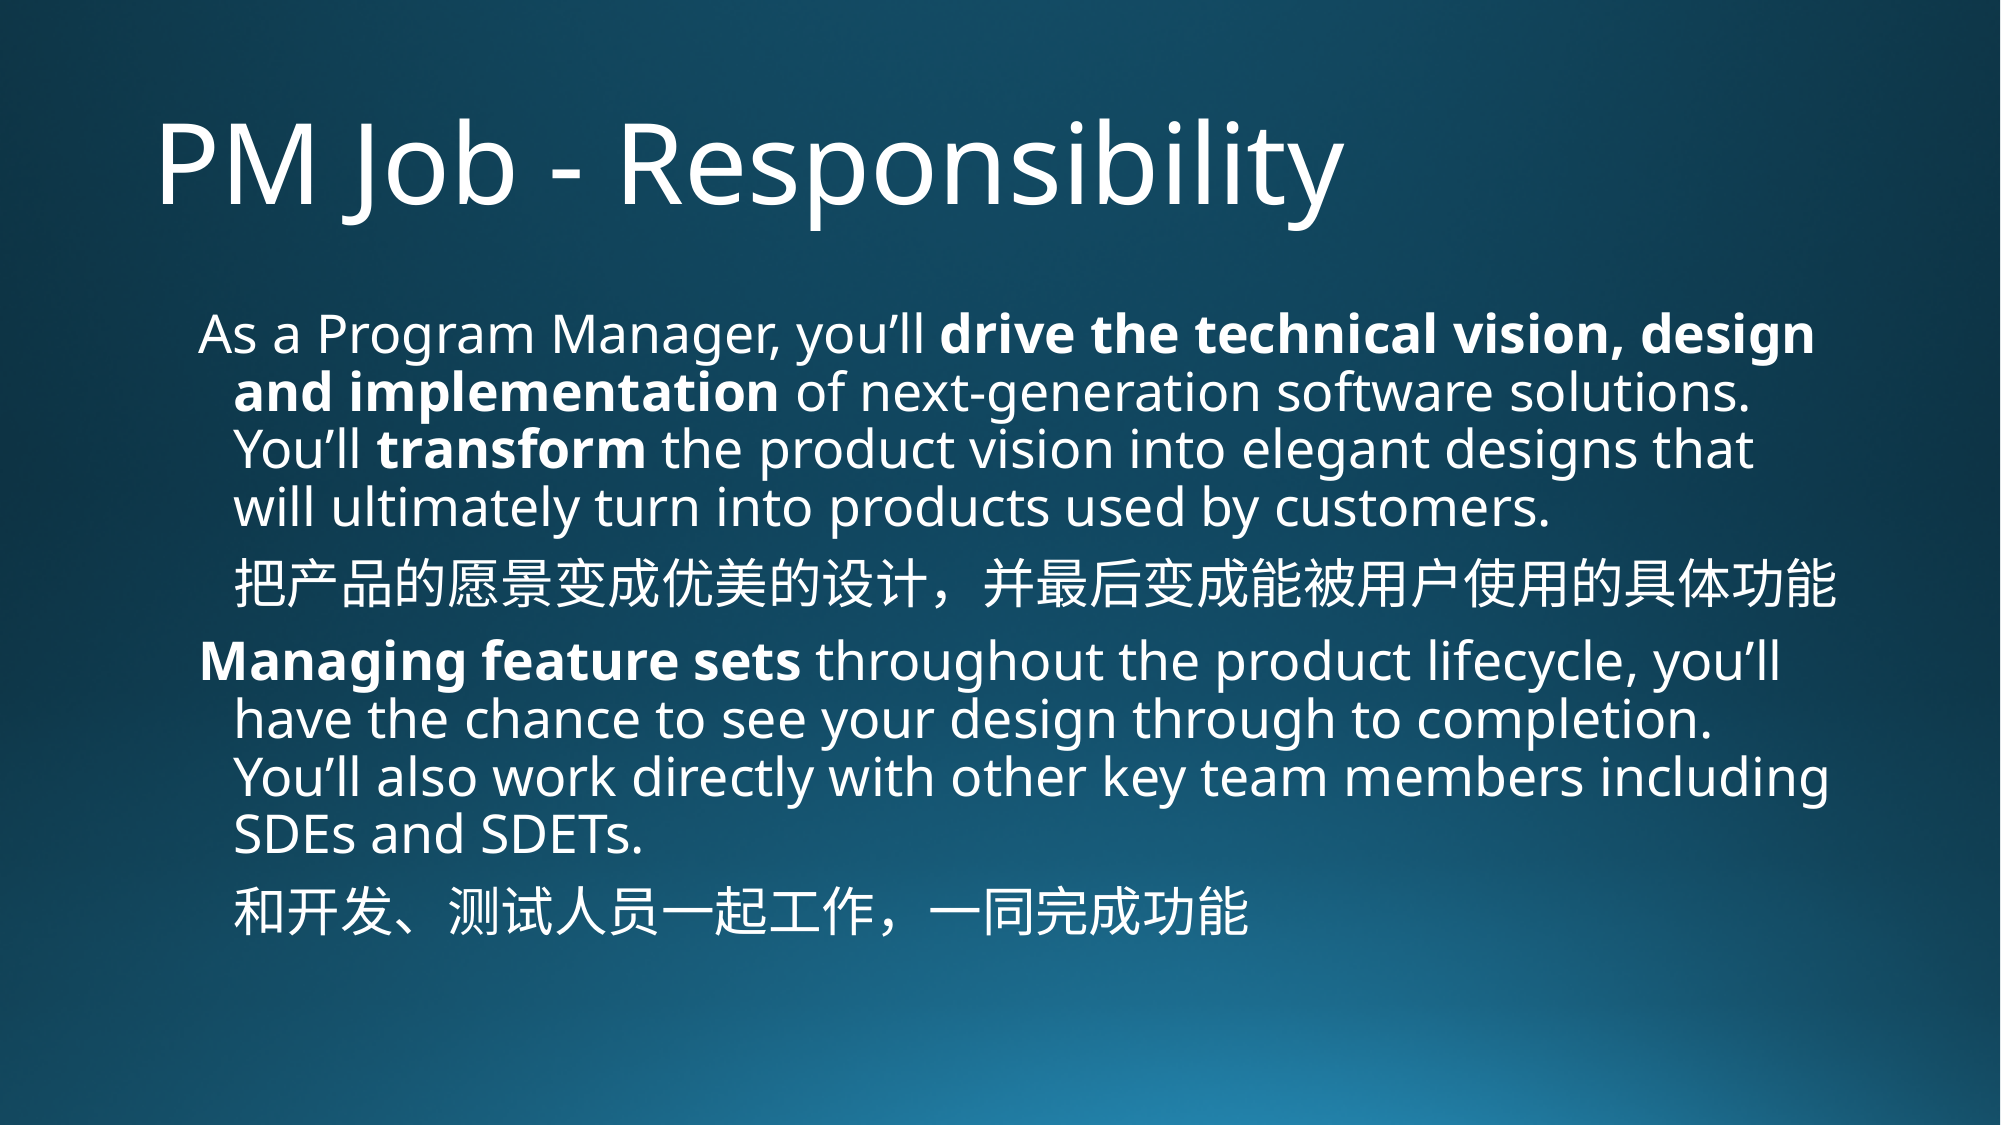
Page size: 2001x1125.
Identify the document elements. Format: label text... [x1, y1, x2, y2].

title PM Job - Responsibility [137, 59, 1863, 278]
picture [0, 0, 2001, 1125]
list As a Program Manager, you’ll drive the technical vision, design and implementation of next-generation software solutions. You’ll transform the product vision into elegant designs that will ultimately turn into products used by customers. 把产品的愿景变成优美的设计，并最后变成能被用户使用的具体功能 Managing feature sets throughout the product lifecycle, you’ll have the chance to see your design through to completion. You’ll also work directly with other key team members including SDEs and SDETs. 和开发、测试人员一起工作，一同完成功能 [183, 299, 1863, 1014]
